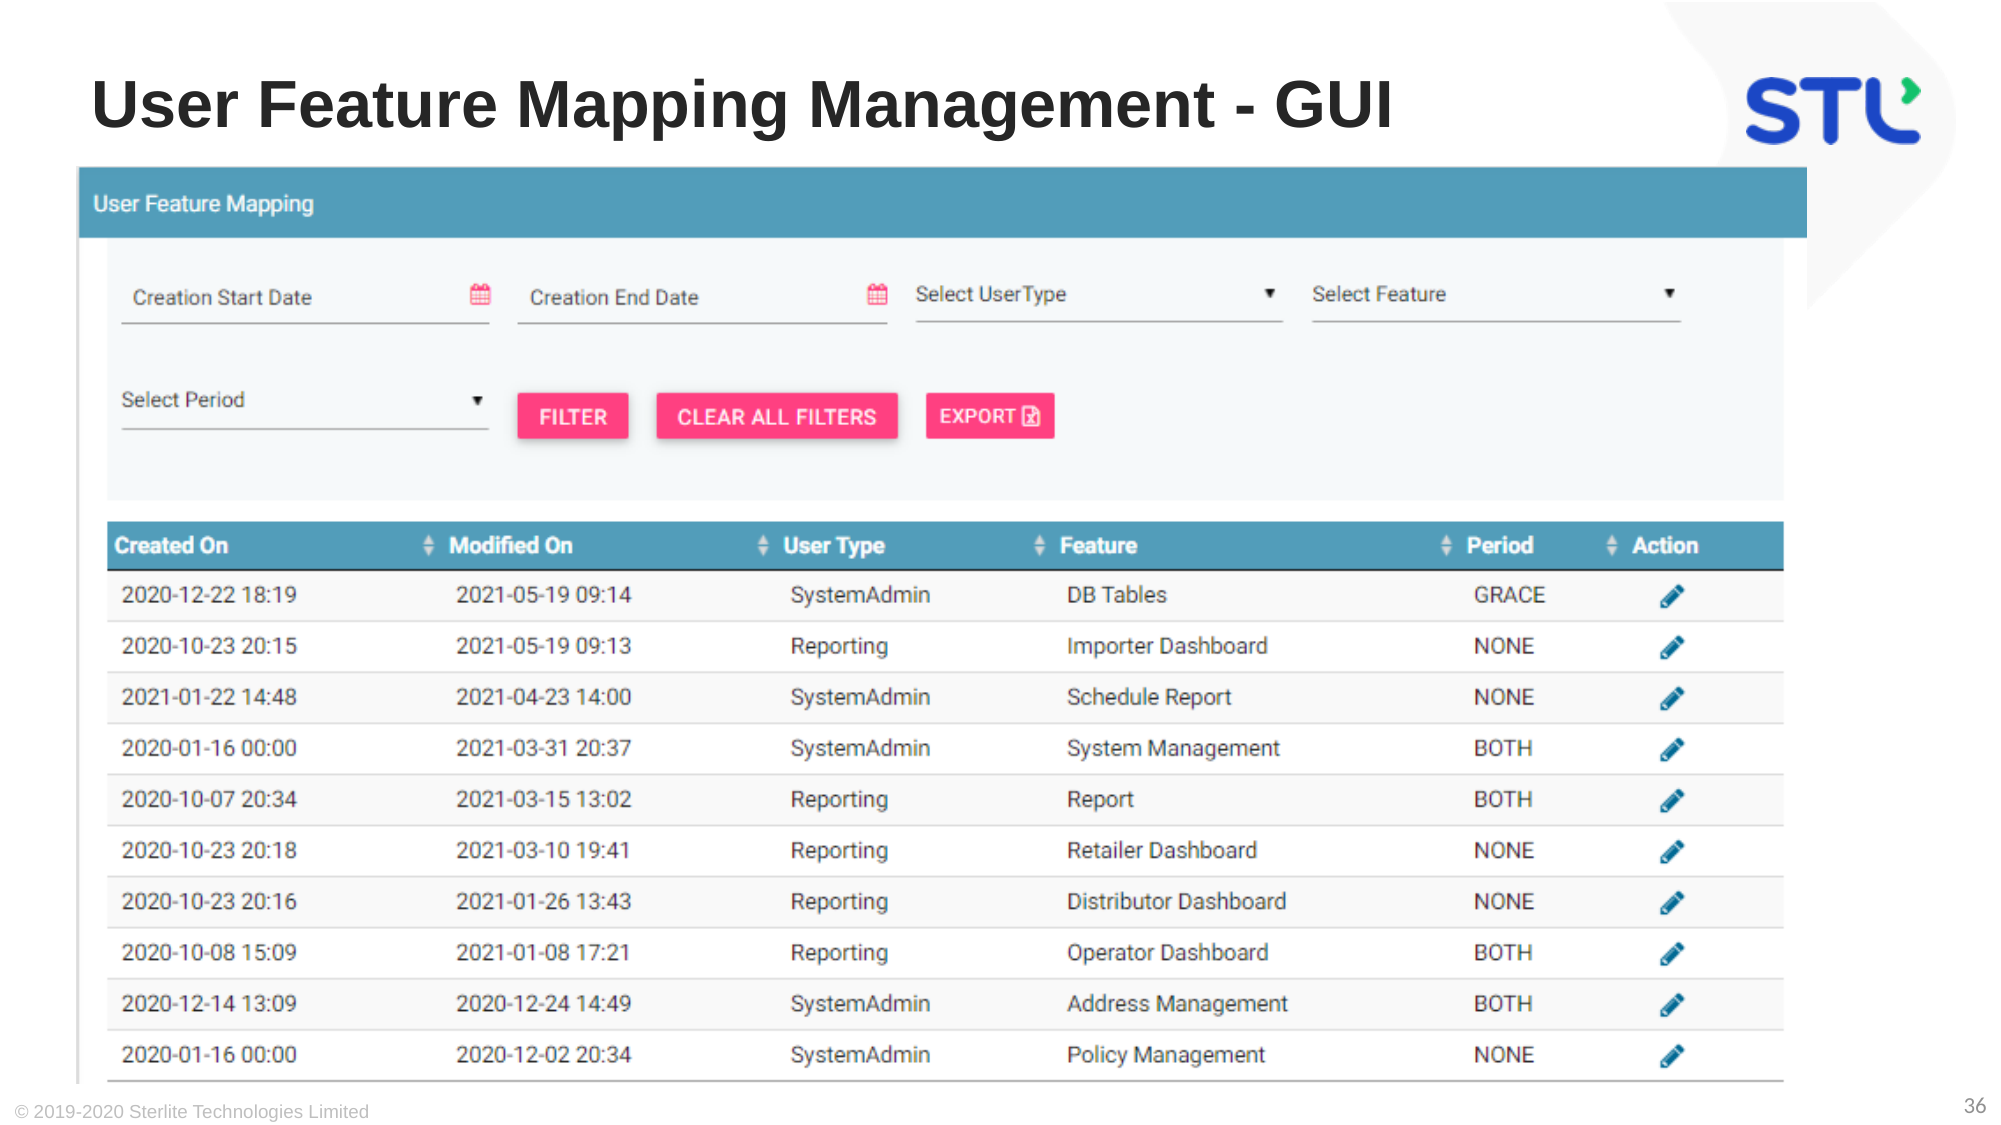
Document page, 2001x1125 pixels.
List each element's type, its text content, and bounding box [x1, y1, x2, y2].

title User Feature Mapping Management - GUI [76, 35, 1564, 166]
slide_number 36 [1955, 1083, 1997, 1122]
picture [75, 166, 1807, 1084]
footer © 2019-2020 Sterlite Technologies Limited [0, 1083, 455, 1125]
picture [1746, 77, 1921, 145]
